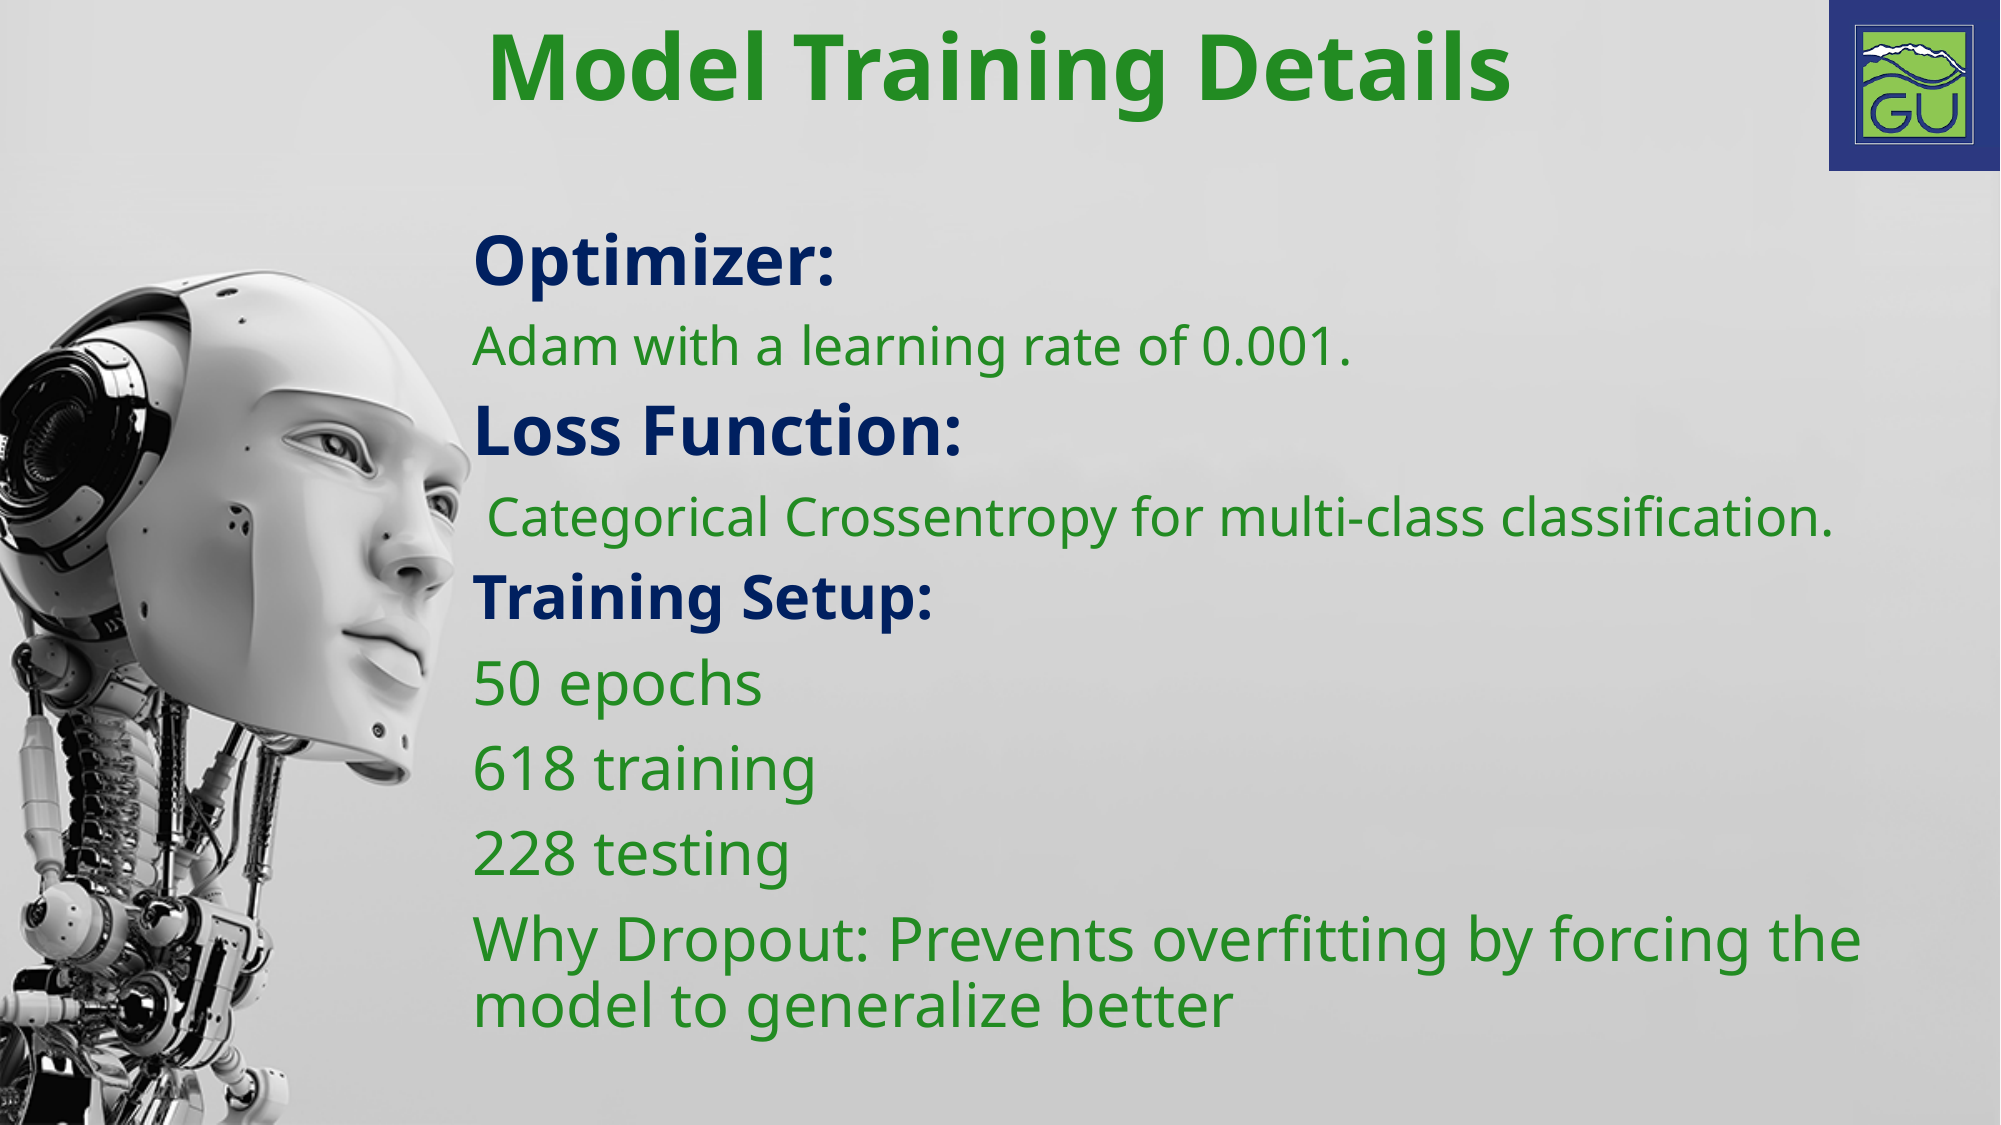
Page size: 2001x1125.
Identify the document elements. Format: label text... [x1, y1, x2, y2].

list Optimizer: Adam with a learning rate of 0.001. Loss Function: Categorical Crossentropy for multi-class classification. Training Setup: 50 epochs 618 training 228 testing Why Dropout: Prevents overfitting by forcing the model to generalize better [457, 153, 1942, 1055]
title Model Training Details [292, 0, 1708, 180]
picture [0, 0, 2001, 1125]
